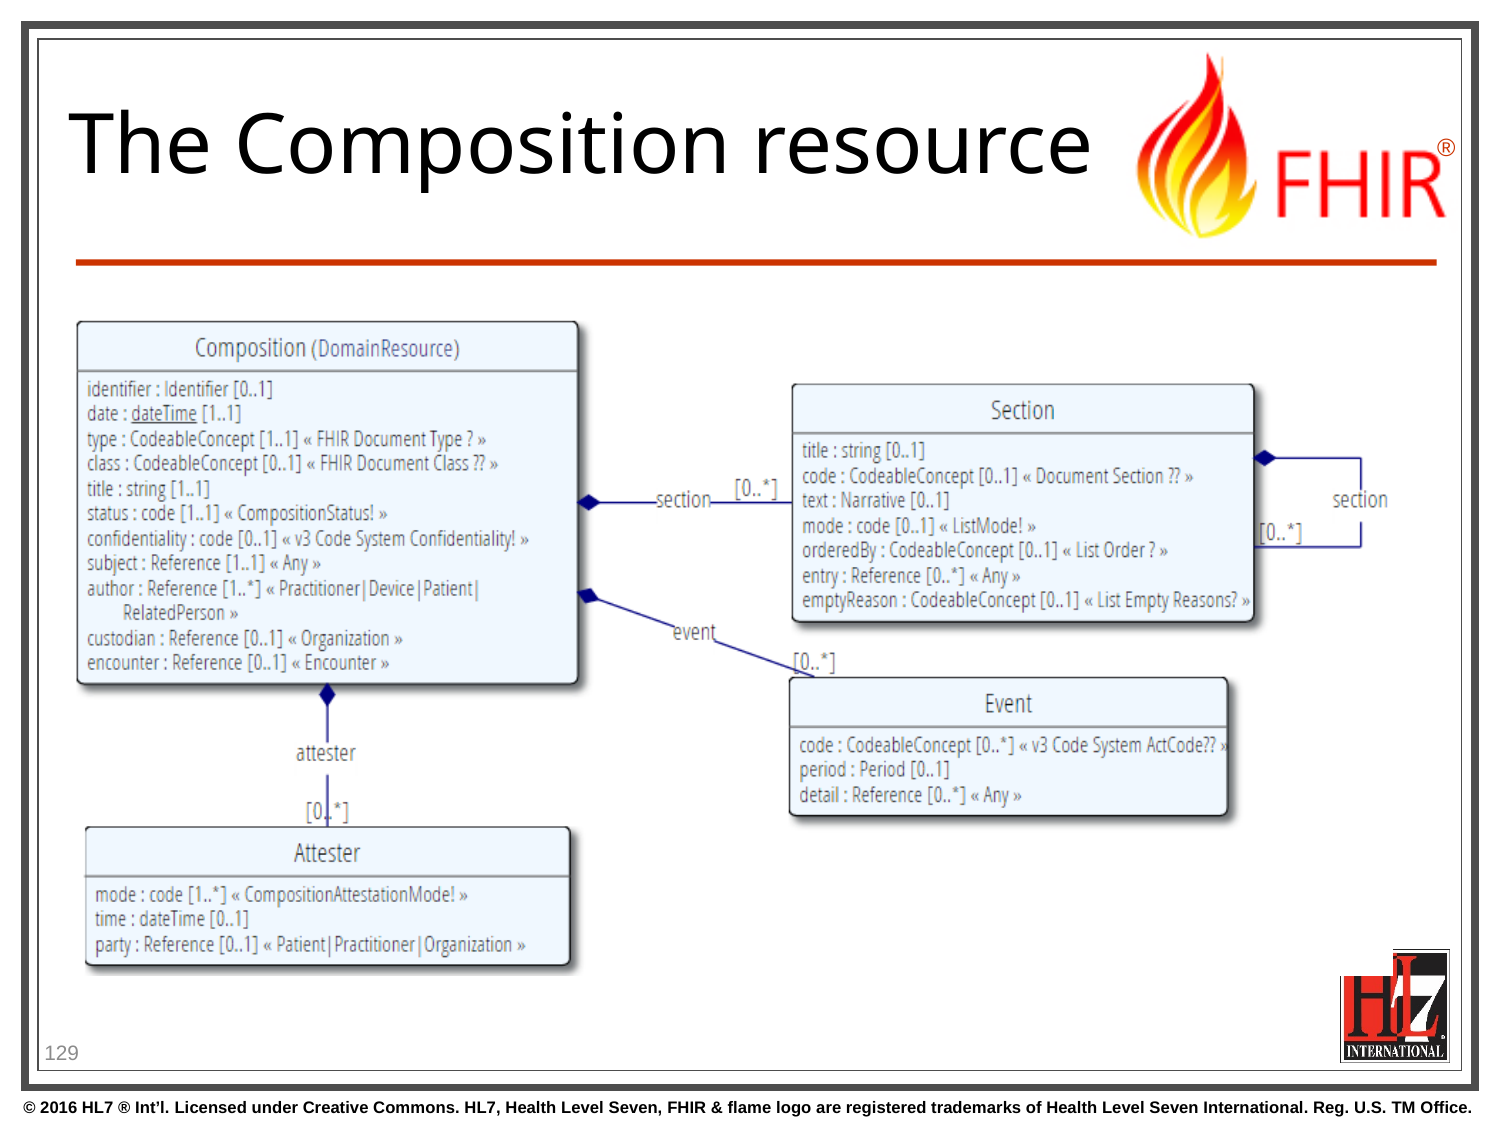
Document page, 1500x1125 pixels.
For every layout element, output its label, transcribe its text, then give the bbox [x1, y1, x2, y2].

picture [1124, 42, 1458, 249]
title The Composition resource [53, 54, 1128, 244]
picture [64, 314, 1450, 1063]
slide_number 129 [29, 1034, 148, 1071]
